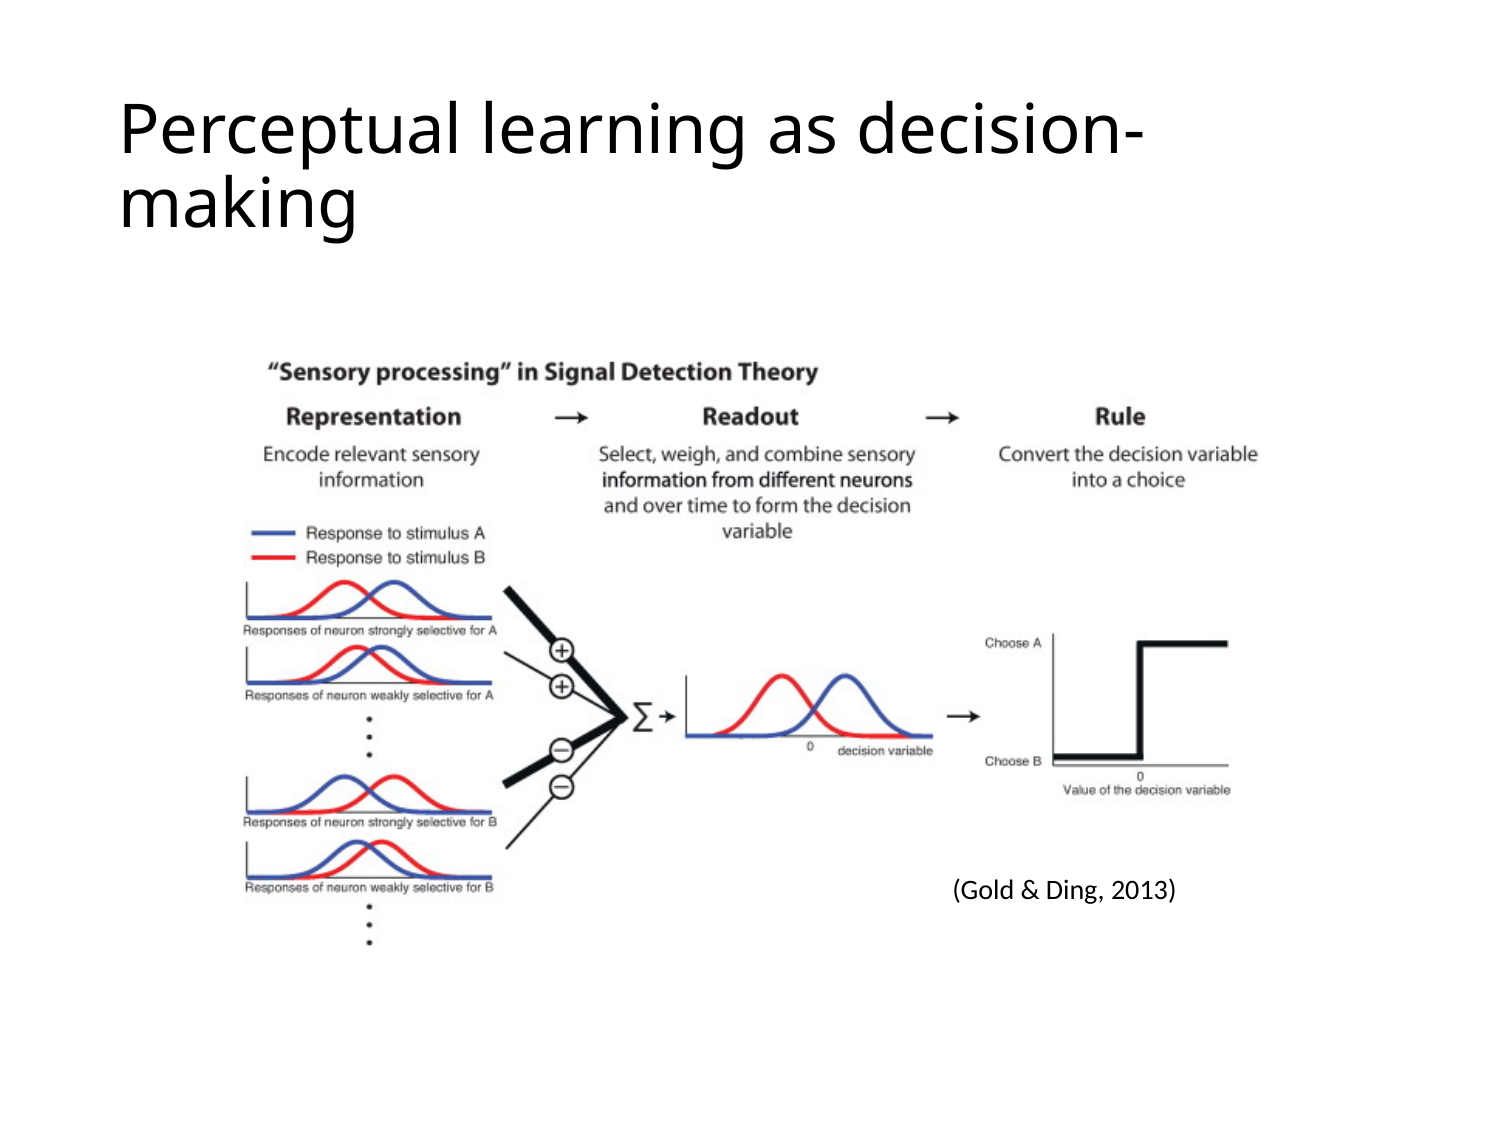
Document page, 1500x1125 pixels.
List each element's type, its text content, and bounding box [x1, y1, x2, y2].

picture [243, 359, 1263, 947]
title Perceptual learning as decision-making [103, 59, 1397, 278]
